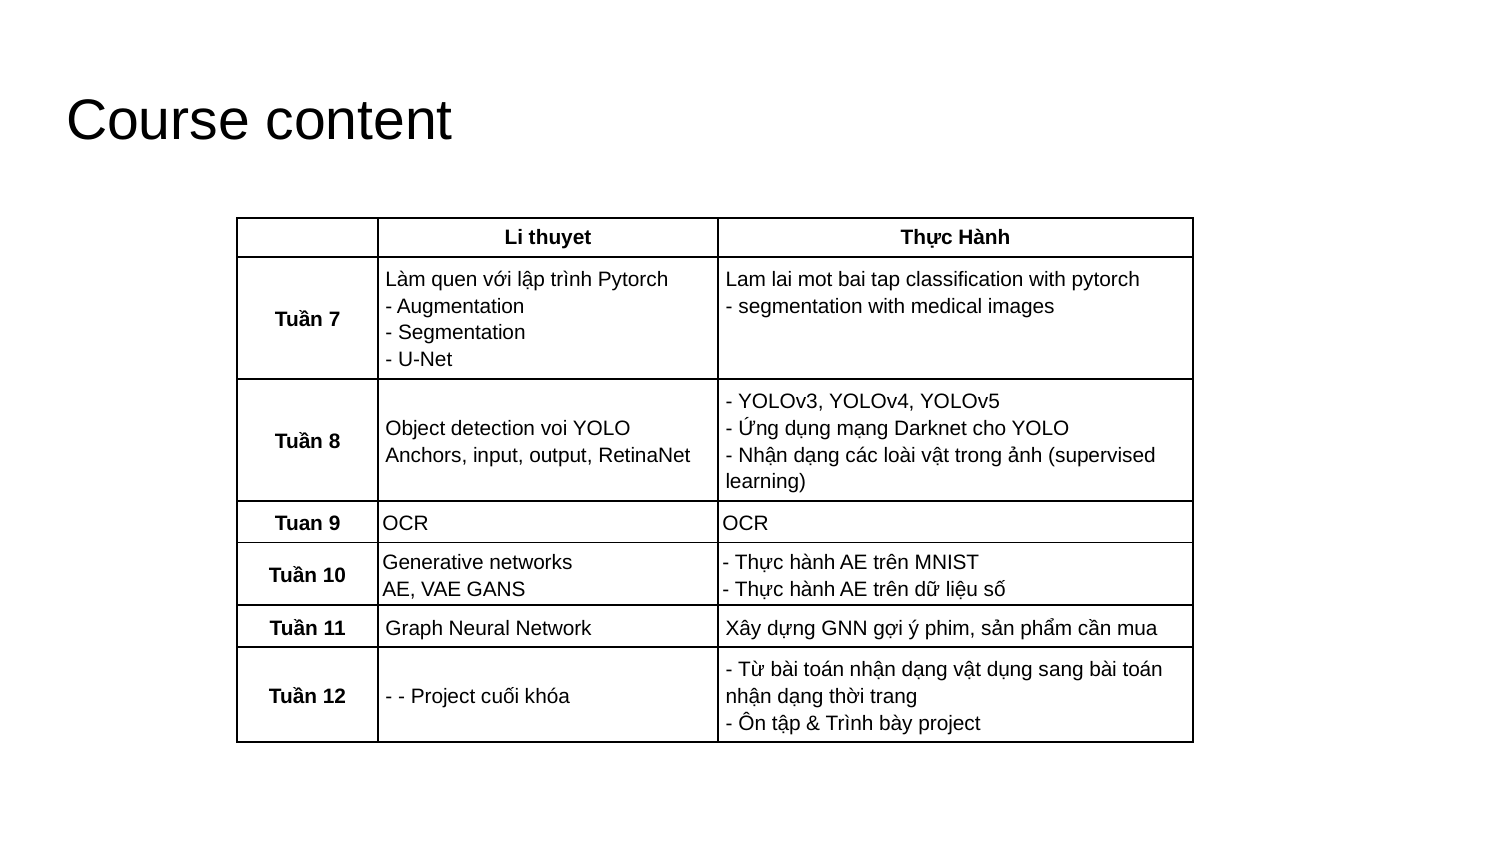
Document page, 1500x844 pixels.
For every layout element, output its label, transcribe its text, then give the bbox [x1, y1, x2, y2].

table_header [238, 219, 377, 256]
table_cell Tuần 8 [238, 380, 377, 500]
table_cell Tuần 11 [238, 606, 377, 646]
table_cell Generative networks AE, VAE GANS [379, 543, 717, 604]
table_cell - Thực hành AE trên MNIST - Thực hành AE trên dữ liệu số [719, 543, 1192, 604]
table_cell - - Project cuối khóa [379, 648, 717, 741]
table_header Thực Hành [719, 219, 1192, 256]
table_cell Làm quen với lập trình Pytorch - Augmentation - Segmentation - U-Net [379, 258, 717, 378]
table_cell - YOLOv3, YOLOv4, YOLOv5 - Ứng dụng mạng Darknet cho YOLO - Nhận dạng các loài vật trong ảnh (supervised learning) [719, 380, 1192, 500]
table_cell Tuan 9 [238, 502, 377, 542]
table_cell Object detection voi YOLO Anchors, input, output, RetinaNet [379, 380, 717, 500]
table_cell Xây dựng GNN gợi ý phim, sản phẩm cần mua [719, 606, 1192, 646]
title Course content [51, 72, 1449, 167]
table_cell Graph Neural Network [379, 606, 717, 646]
table_cell OCR [719, 502, 1192, 542]
table_cell Tuần 7 [238, 258, 377, 378]
table_header Li thuyet [379, 219, 717, 256]
table_cell OCR [379, 502, 717, 542]
table_cell Lam lai mot bai tap classification with pytorch - segmentation with medical images [719, 258, 1192, 378]
table_cell Tuần 12 [238, 648, 377, 741]
table_cell Tuần 10 [238, 543, 377, 604]
table_cell - Từ bài toán nhận dạng vật dụng sang bài toán nhận dạng thời trang - Ôn tập & Trình bày project [719, 648, 1192, 741]
